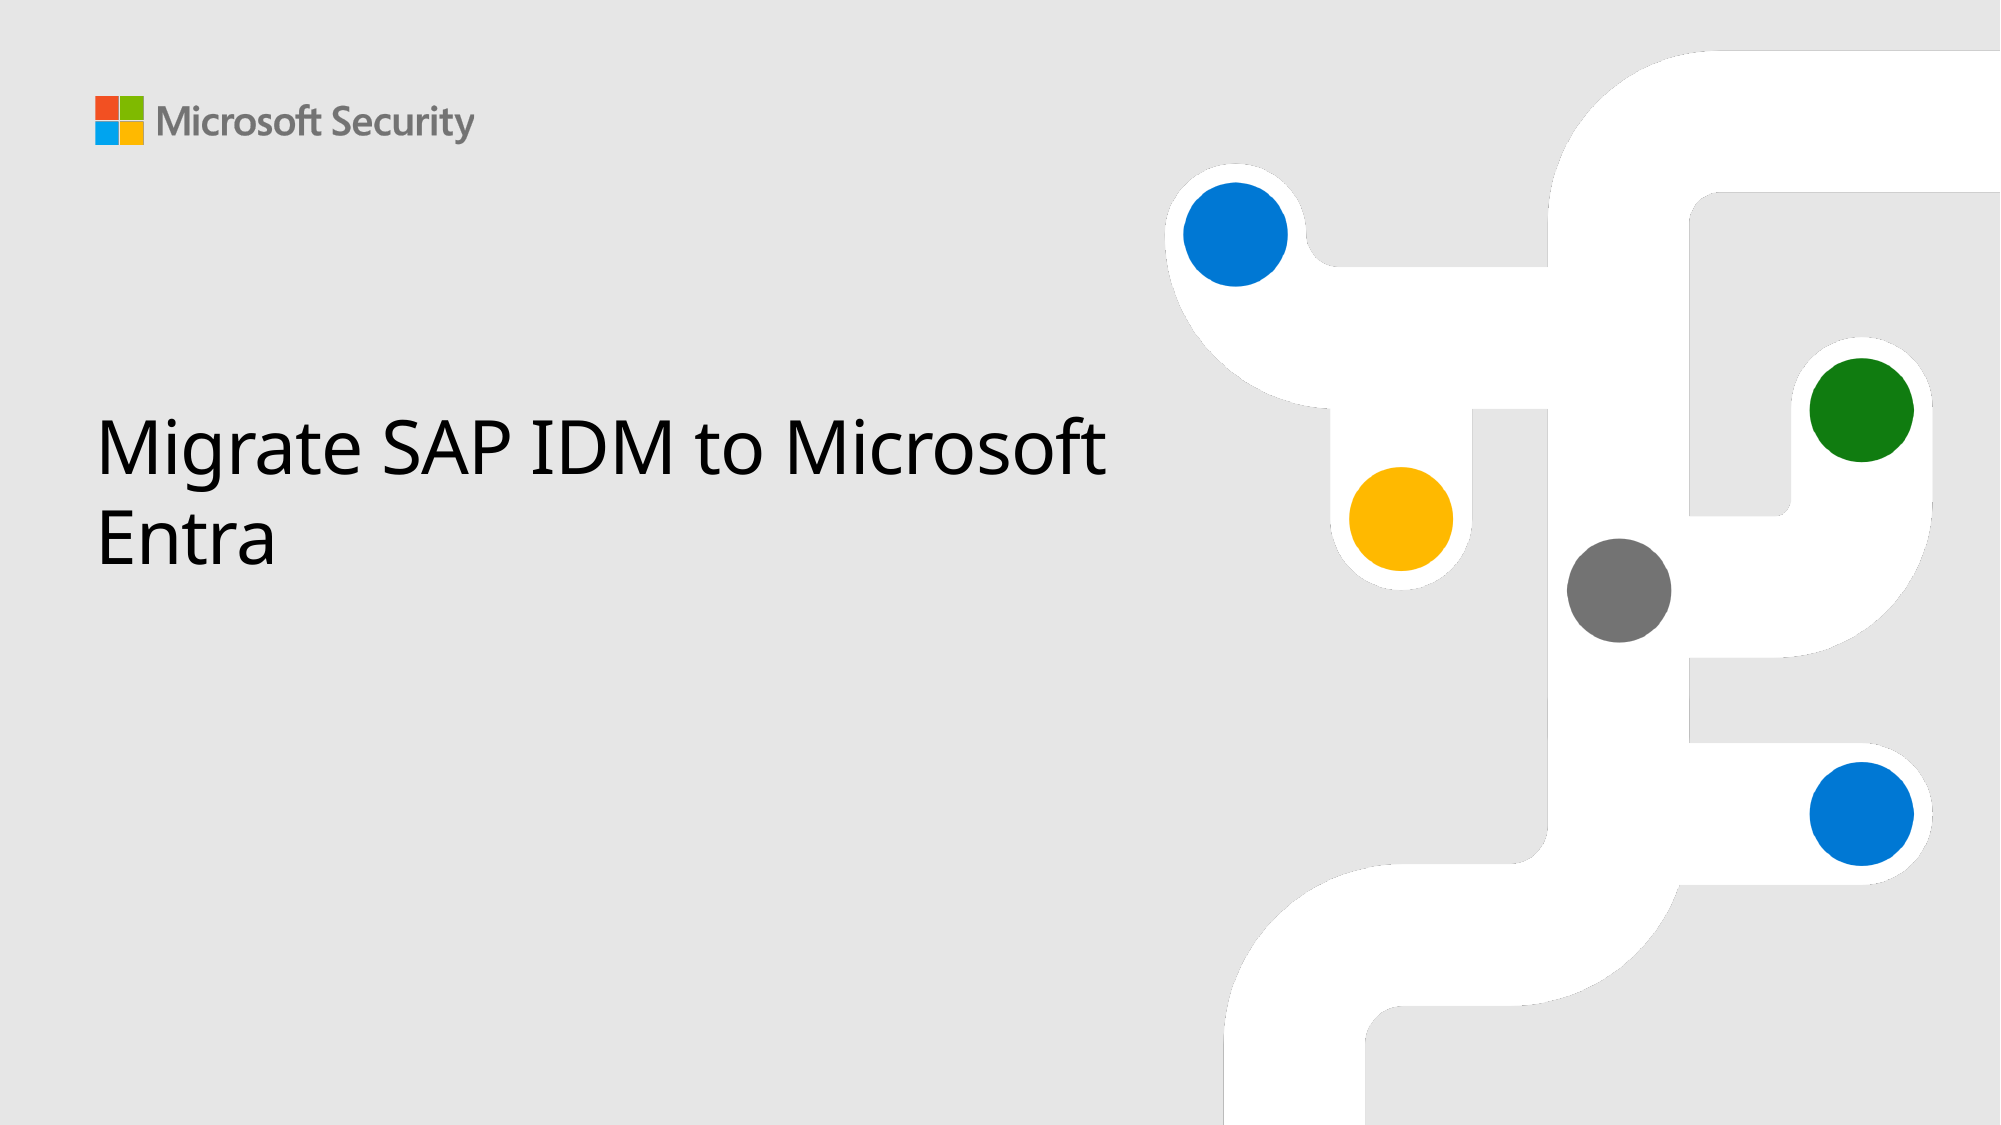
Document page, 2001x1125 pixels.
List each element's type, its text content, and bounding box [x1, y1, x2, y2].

title Migrate SAP IDM to Microsoft Entra [95, 397, 1162, 580]
picture [1160, 0, 2000, 1125]
